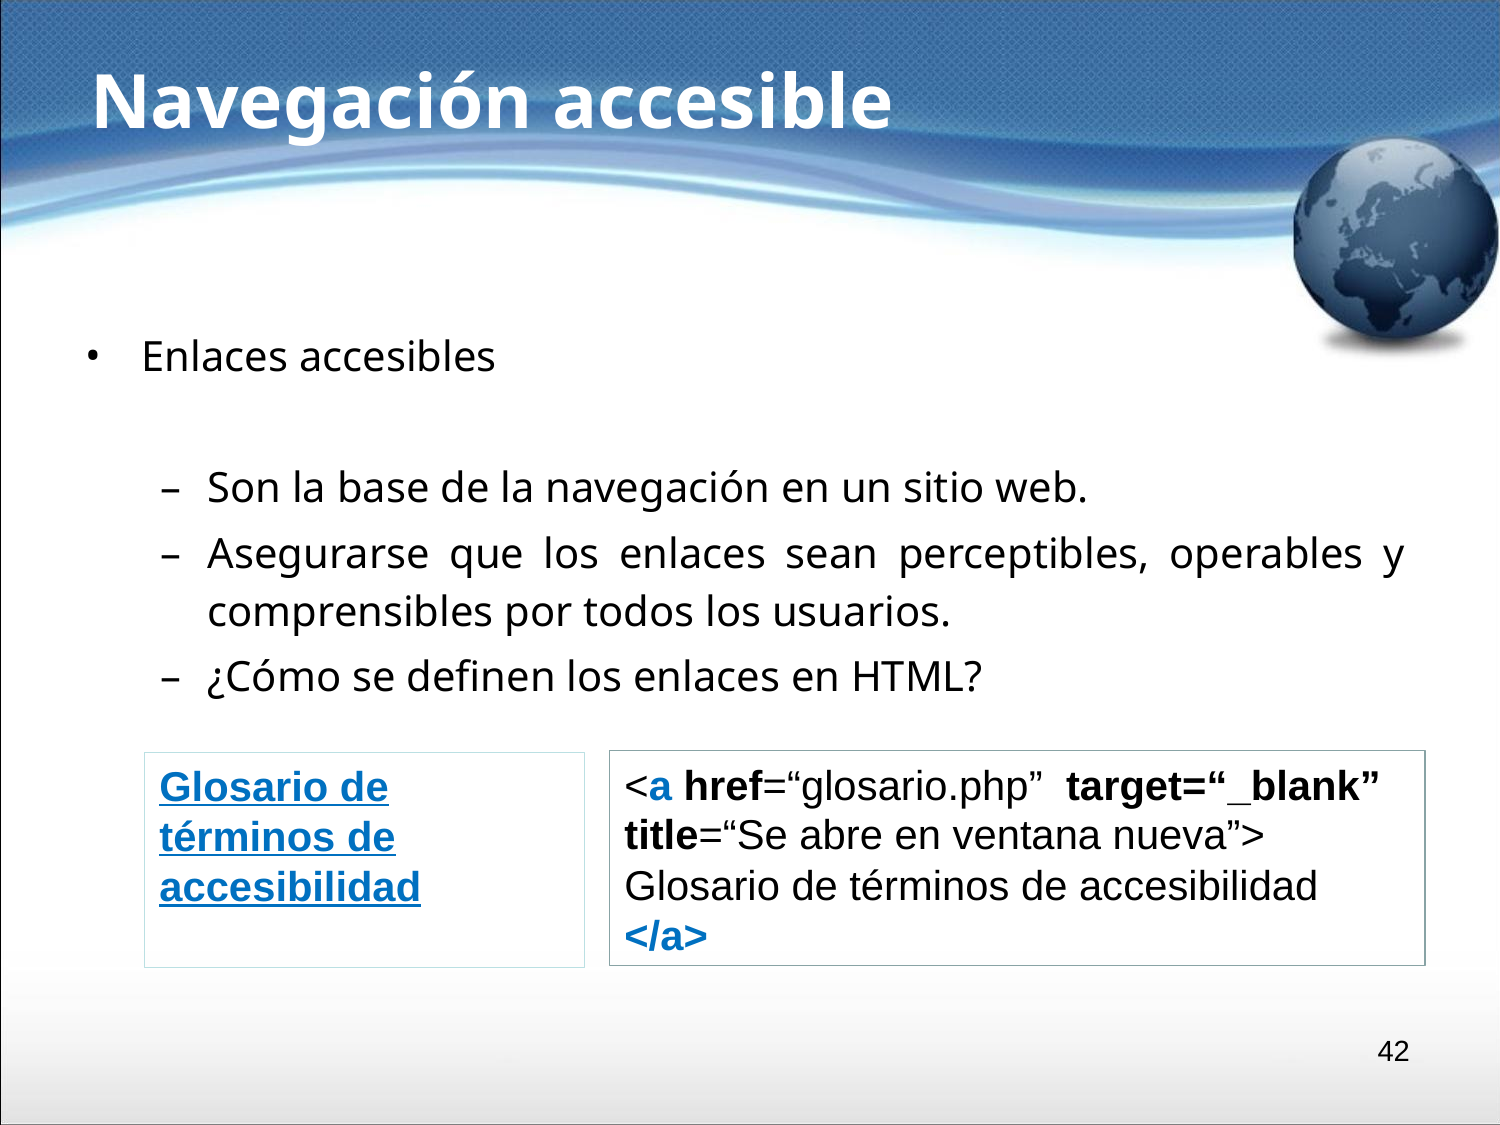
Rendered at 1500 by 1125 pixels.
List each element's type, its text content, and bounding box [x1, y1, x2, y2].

text_box Glosario de términos de accesibilidad [144, 752, 585, 968]
slide_number ‹#› [1074, 1024, 1425, 1103]
list Enlaces accesibles Son la base de la navegación en un sitio web. Asegurarse que los enlaces sean perceptibles, operables y comprensibles por todos los usuarios. ¿Cómo se definen los enlaces en HTML? [70, 314, 1421, 787]
picture [0, 0, 1500, 1125]
text_box <a href=“glosario.php” target=“_blank” title=“Se abre en ventana nueva”> Glosario de términos de accesibilidad </a> [609, 750, 1425, 966]
title Navegación accesible [75, 45, 1425, 153]
